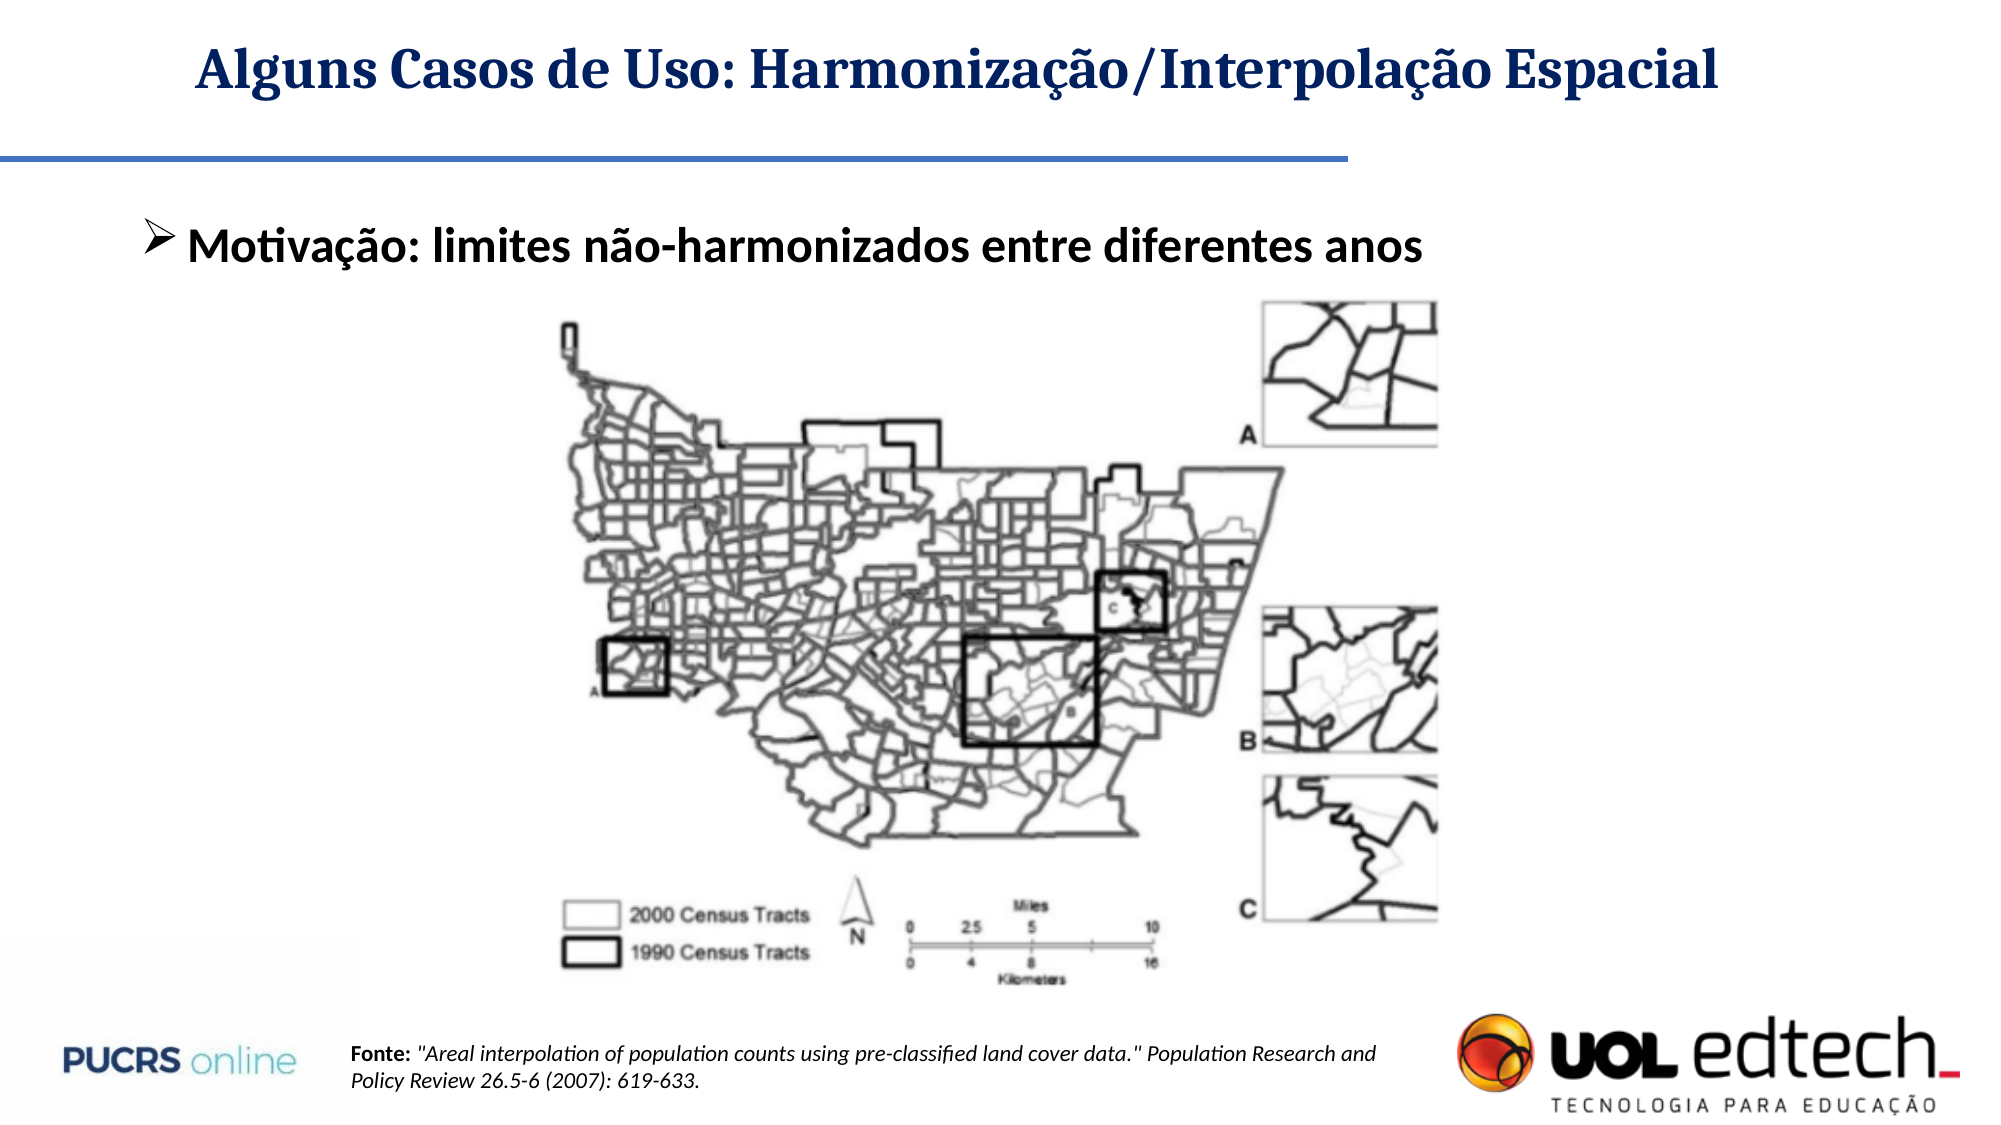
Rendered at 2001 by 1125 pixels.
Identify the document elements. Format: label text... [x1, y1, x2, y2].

picture [1457, 1010, 1960, 1125]
text_box Fonte: "Areal interpolation of population counts using pre-classified land cover data." Population Research and Policy Review 26.5-6 (2007): 619-633. [363, 1031, 1423, 1101]
text_box Motivação: limites não-harmonizados entre diferentes anos [50, 175, 1709, 281]
picture [552, 288, 1448, 992]
text_box Alguns Casos de Uso: Harmonização/Interpolação Espacial [181, 23, 1902, 108]
picture [0, 940, 363, 1125]
